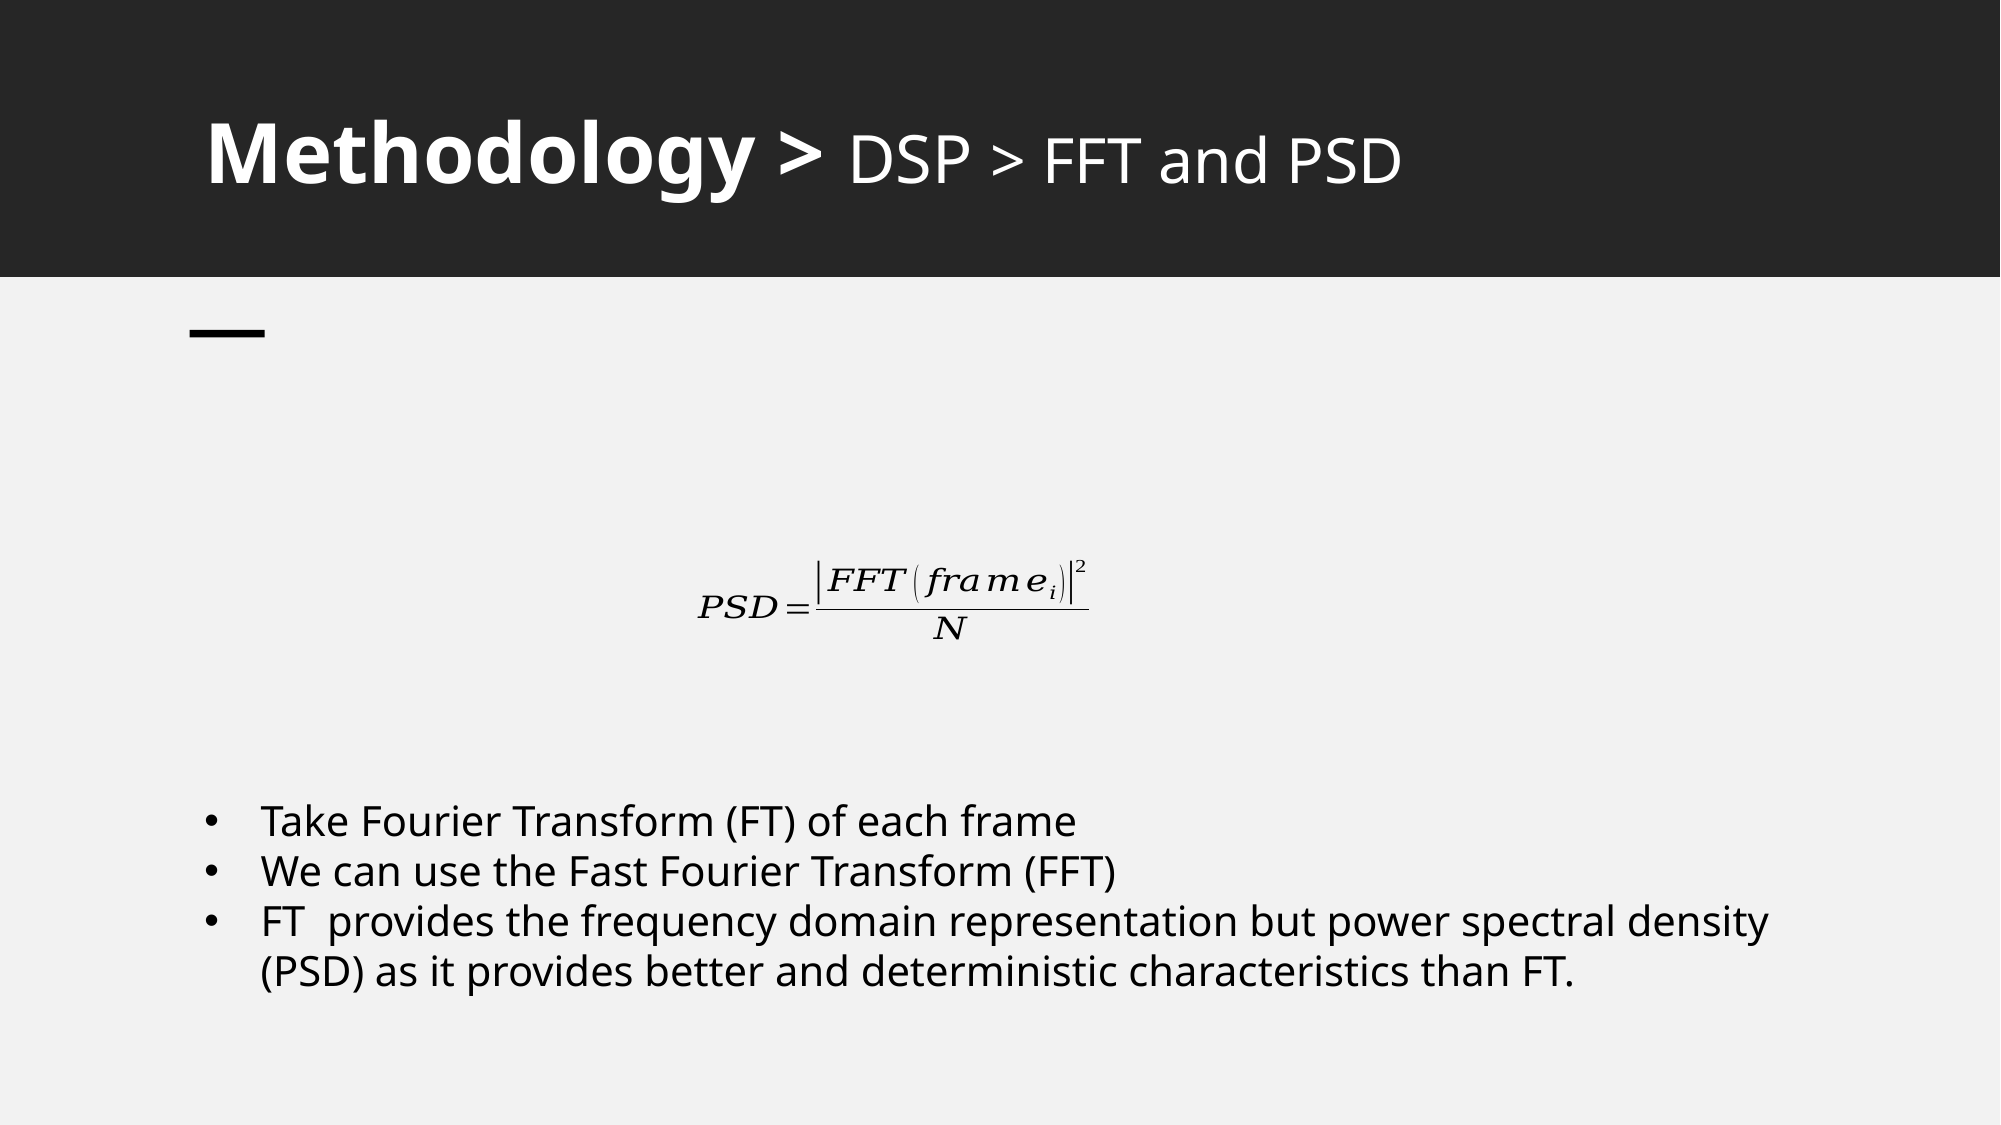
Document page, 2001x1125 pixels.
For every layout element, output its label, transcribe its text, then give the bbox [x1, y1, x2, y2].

text_box Take Fourier Transform (FT) of each frame We can use the Fast Fourier Transform (FFT) FT provides the frequency domain representation but power spectral density (PSD) as it provides better and deterministic characteristics than FT. [189, 787, 1865, 1003]
text_box [0, 0, 2000, 276]
text_box [189, 329, 266, 338]
text_box [0, 276, 2000, 1125]
title Methodology > DSP > FFT and PSD [189, 104, 1812, 253]
